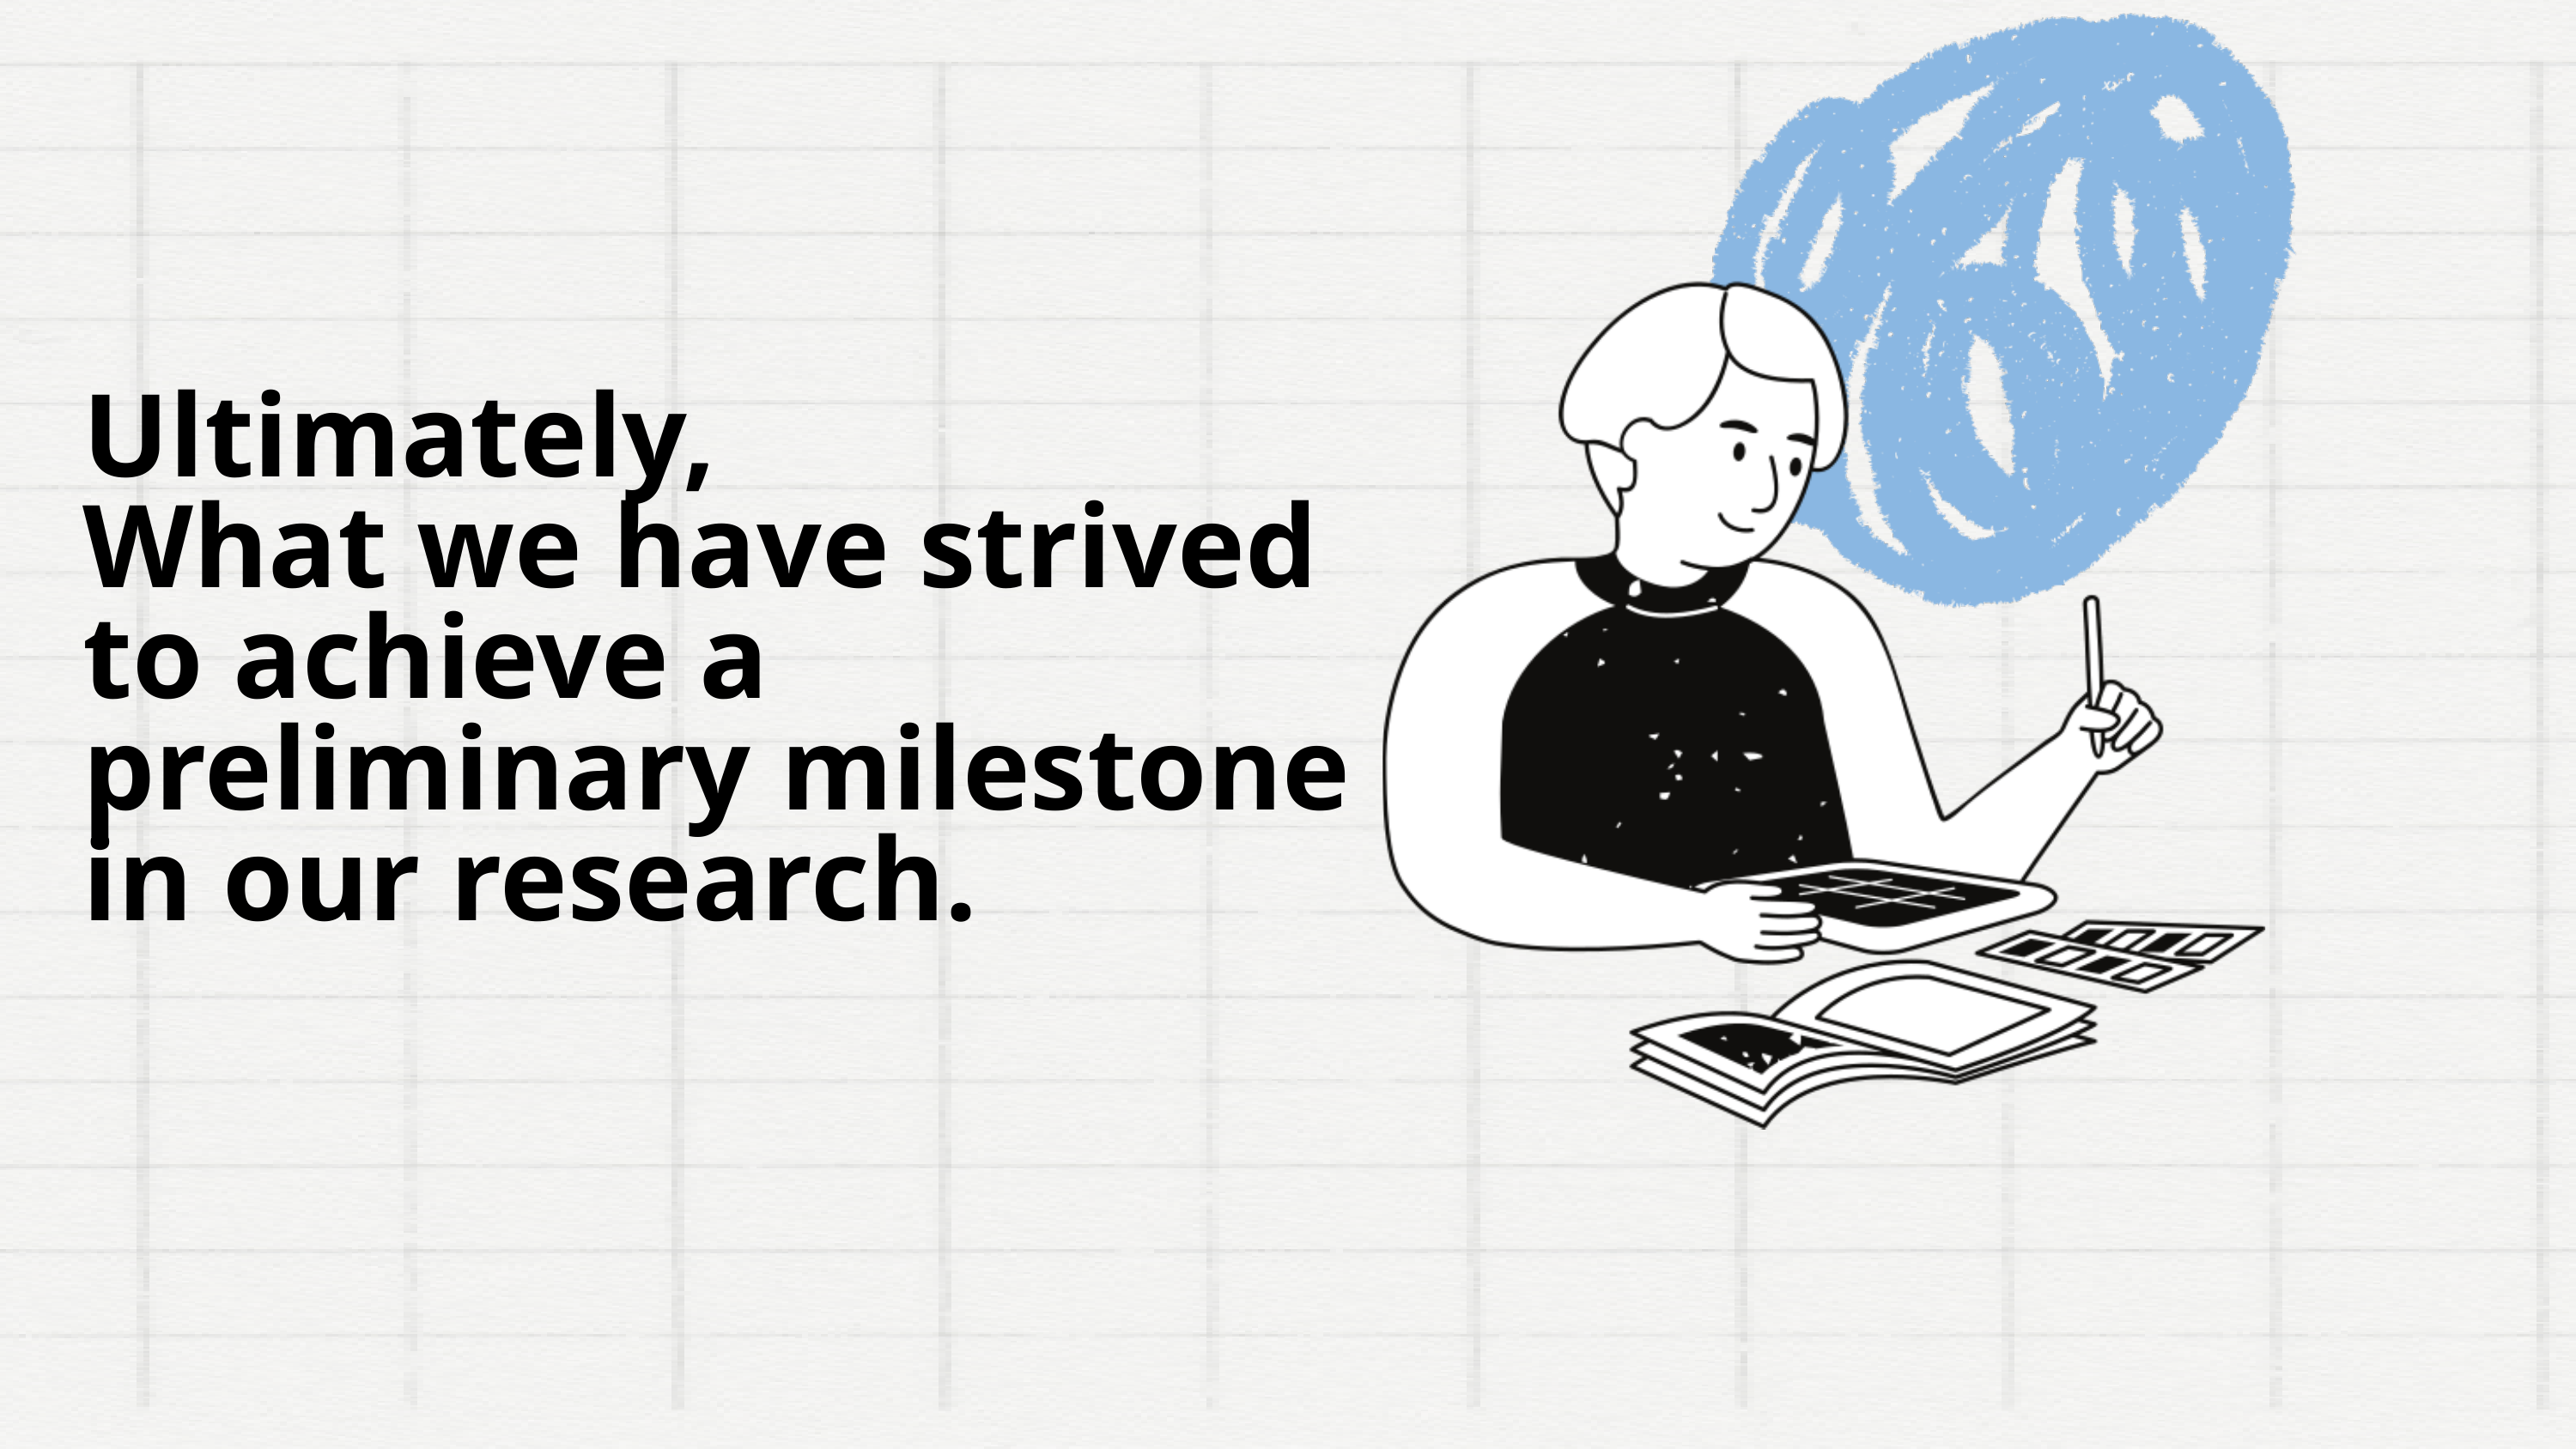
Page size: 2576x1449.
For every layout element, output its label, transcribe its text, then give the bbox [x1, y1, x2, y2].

text_box [1704, 12, 2298, 611]
text_box Ultimately, What we have strived to achieve a preliminary milestone in our research. [82, 388, 1382, 944]
text_box [1382, 270, 2266, 1130]
text_box [0, 0, 2576, 1449]
